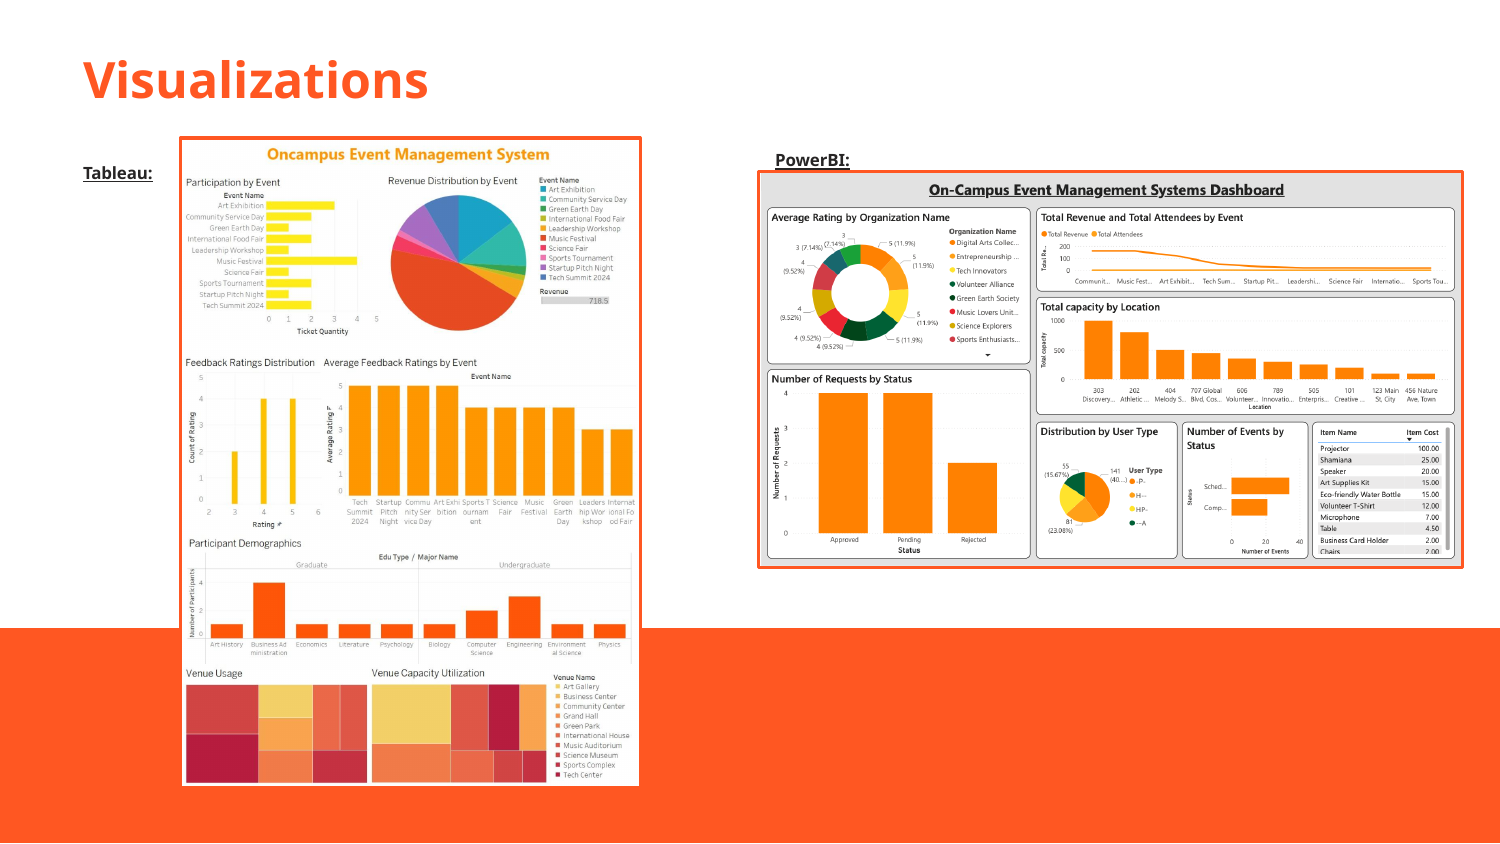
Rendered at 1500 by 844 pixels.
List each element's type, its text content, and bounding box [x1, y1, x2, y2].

picture [181, 139, 639, 787]
text_box [0, 628, 1500, 843]
picture [760, 172, 1462, 567]
title Visualizations [68, 34, 493, 128]
list Tableau: [68, 127, 182, 187]
list PowerBI: [760, 114, 875, 172]
